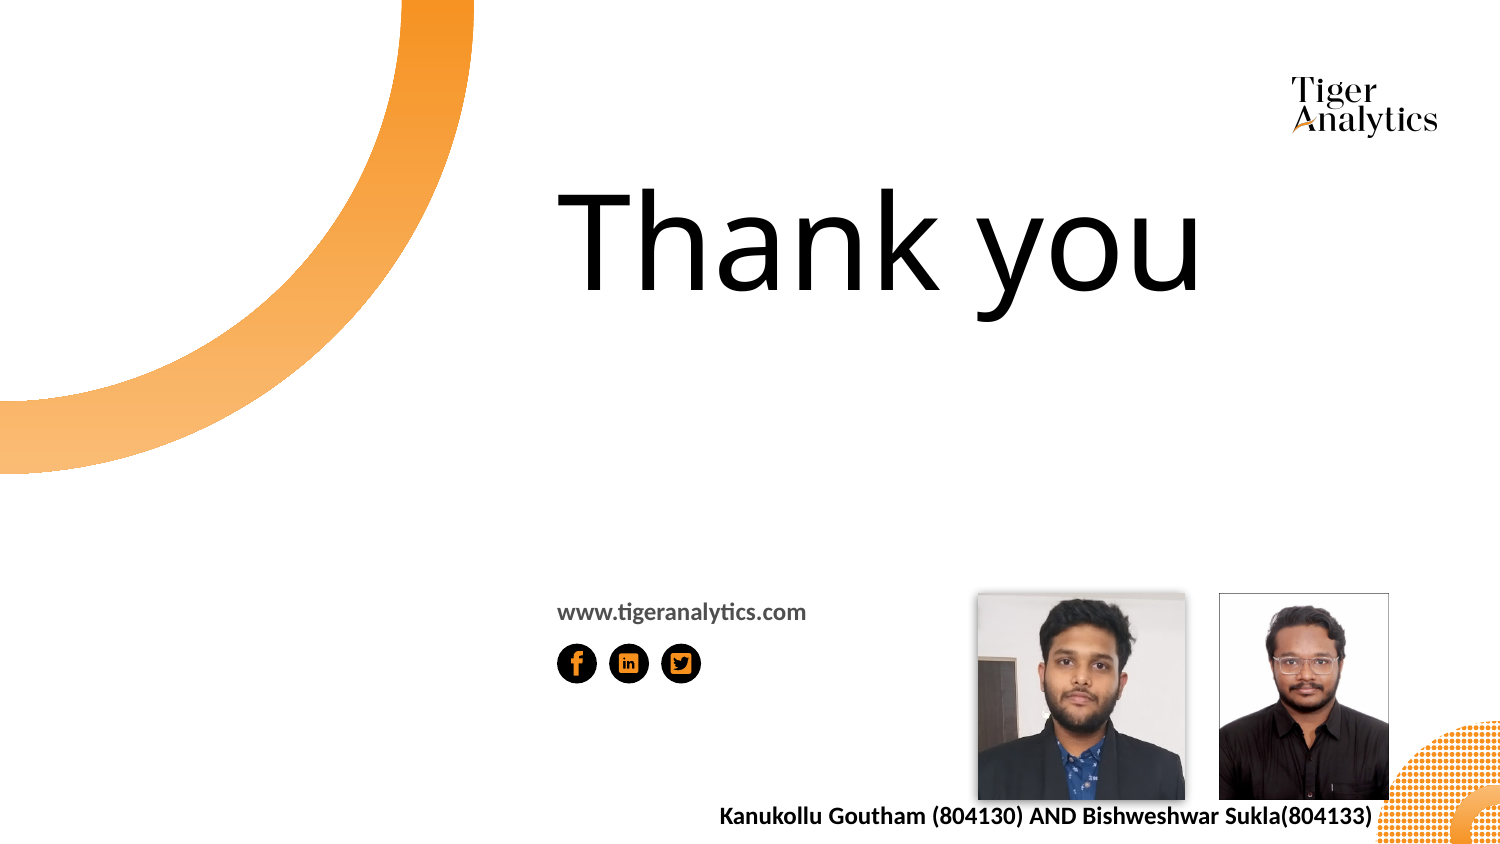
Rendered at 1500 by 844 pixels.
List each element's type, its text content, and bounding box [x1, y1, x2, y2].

picture [1218, 592, 1389, 800]
picture [1292, 77, 1437, 138]
title Thank you [557, 174, 1320, 358]
subtitle Kanukollu Goutham (804130) AND Bishweshwar Sukla(804133) [719, 799, 1464, 841]
picture [977, 592, 1185, 800]
